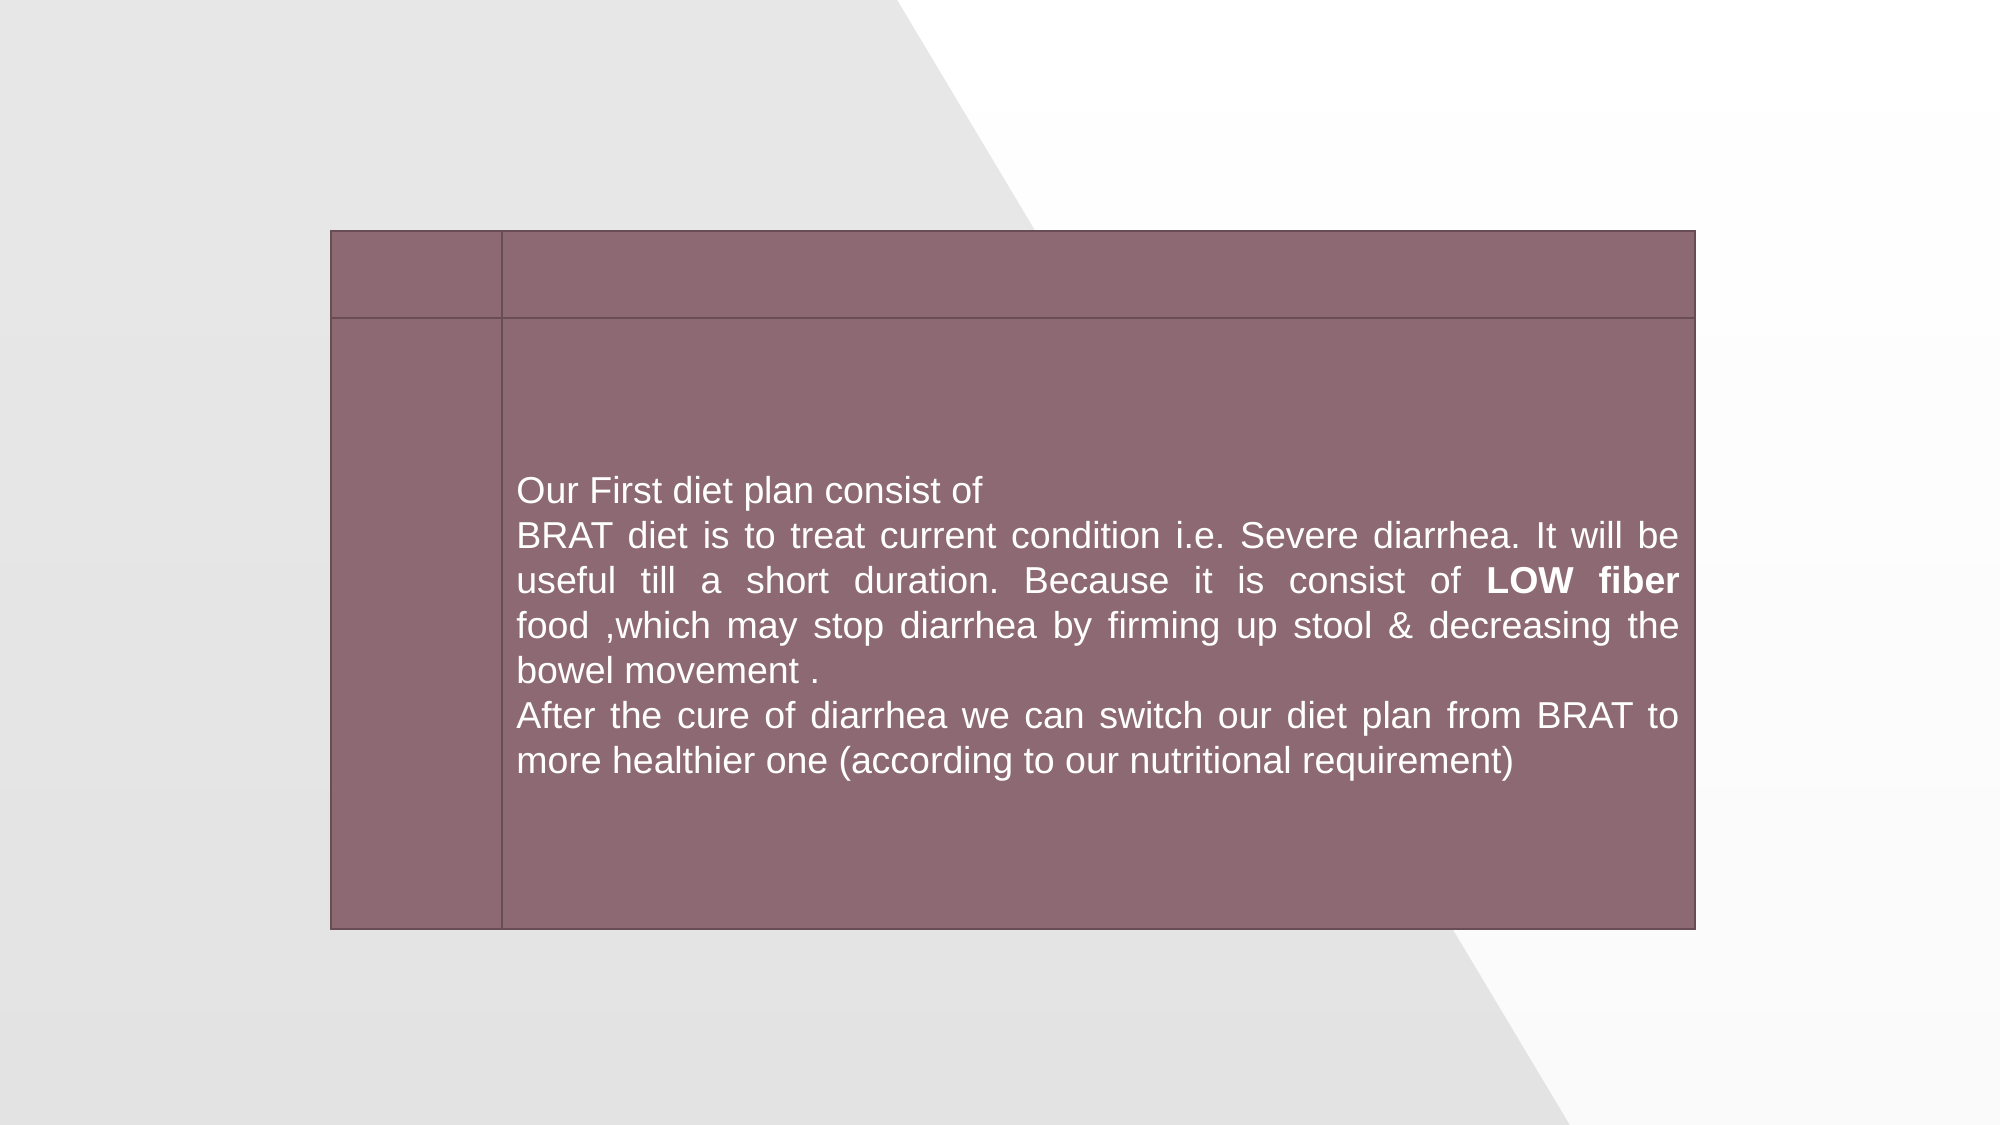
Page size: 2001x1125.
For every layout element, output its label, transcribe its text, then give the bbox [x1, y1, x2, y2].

text_box Our First diet plan consist of BRAT diet is to treat current condition i.e. Severe diarrhea. It will be useful till a short duration. Because it is consist of LOW fiber food ,which may stop diarrhea by firming up stool & decreasing the bowel movement . After the cure of diarrhea we can switch our diet plan from BRAT to more healthier one (according to our nutritional requirement) [330, 230, 1696, 930]
